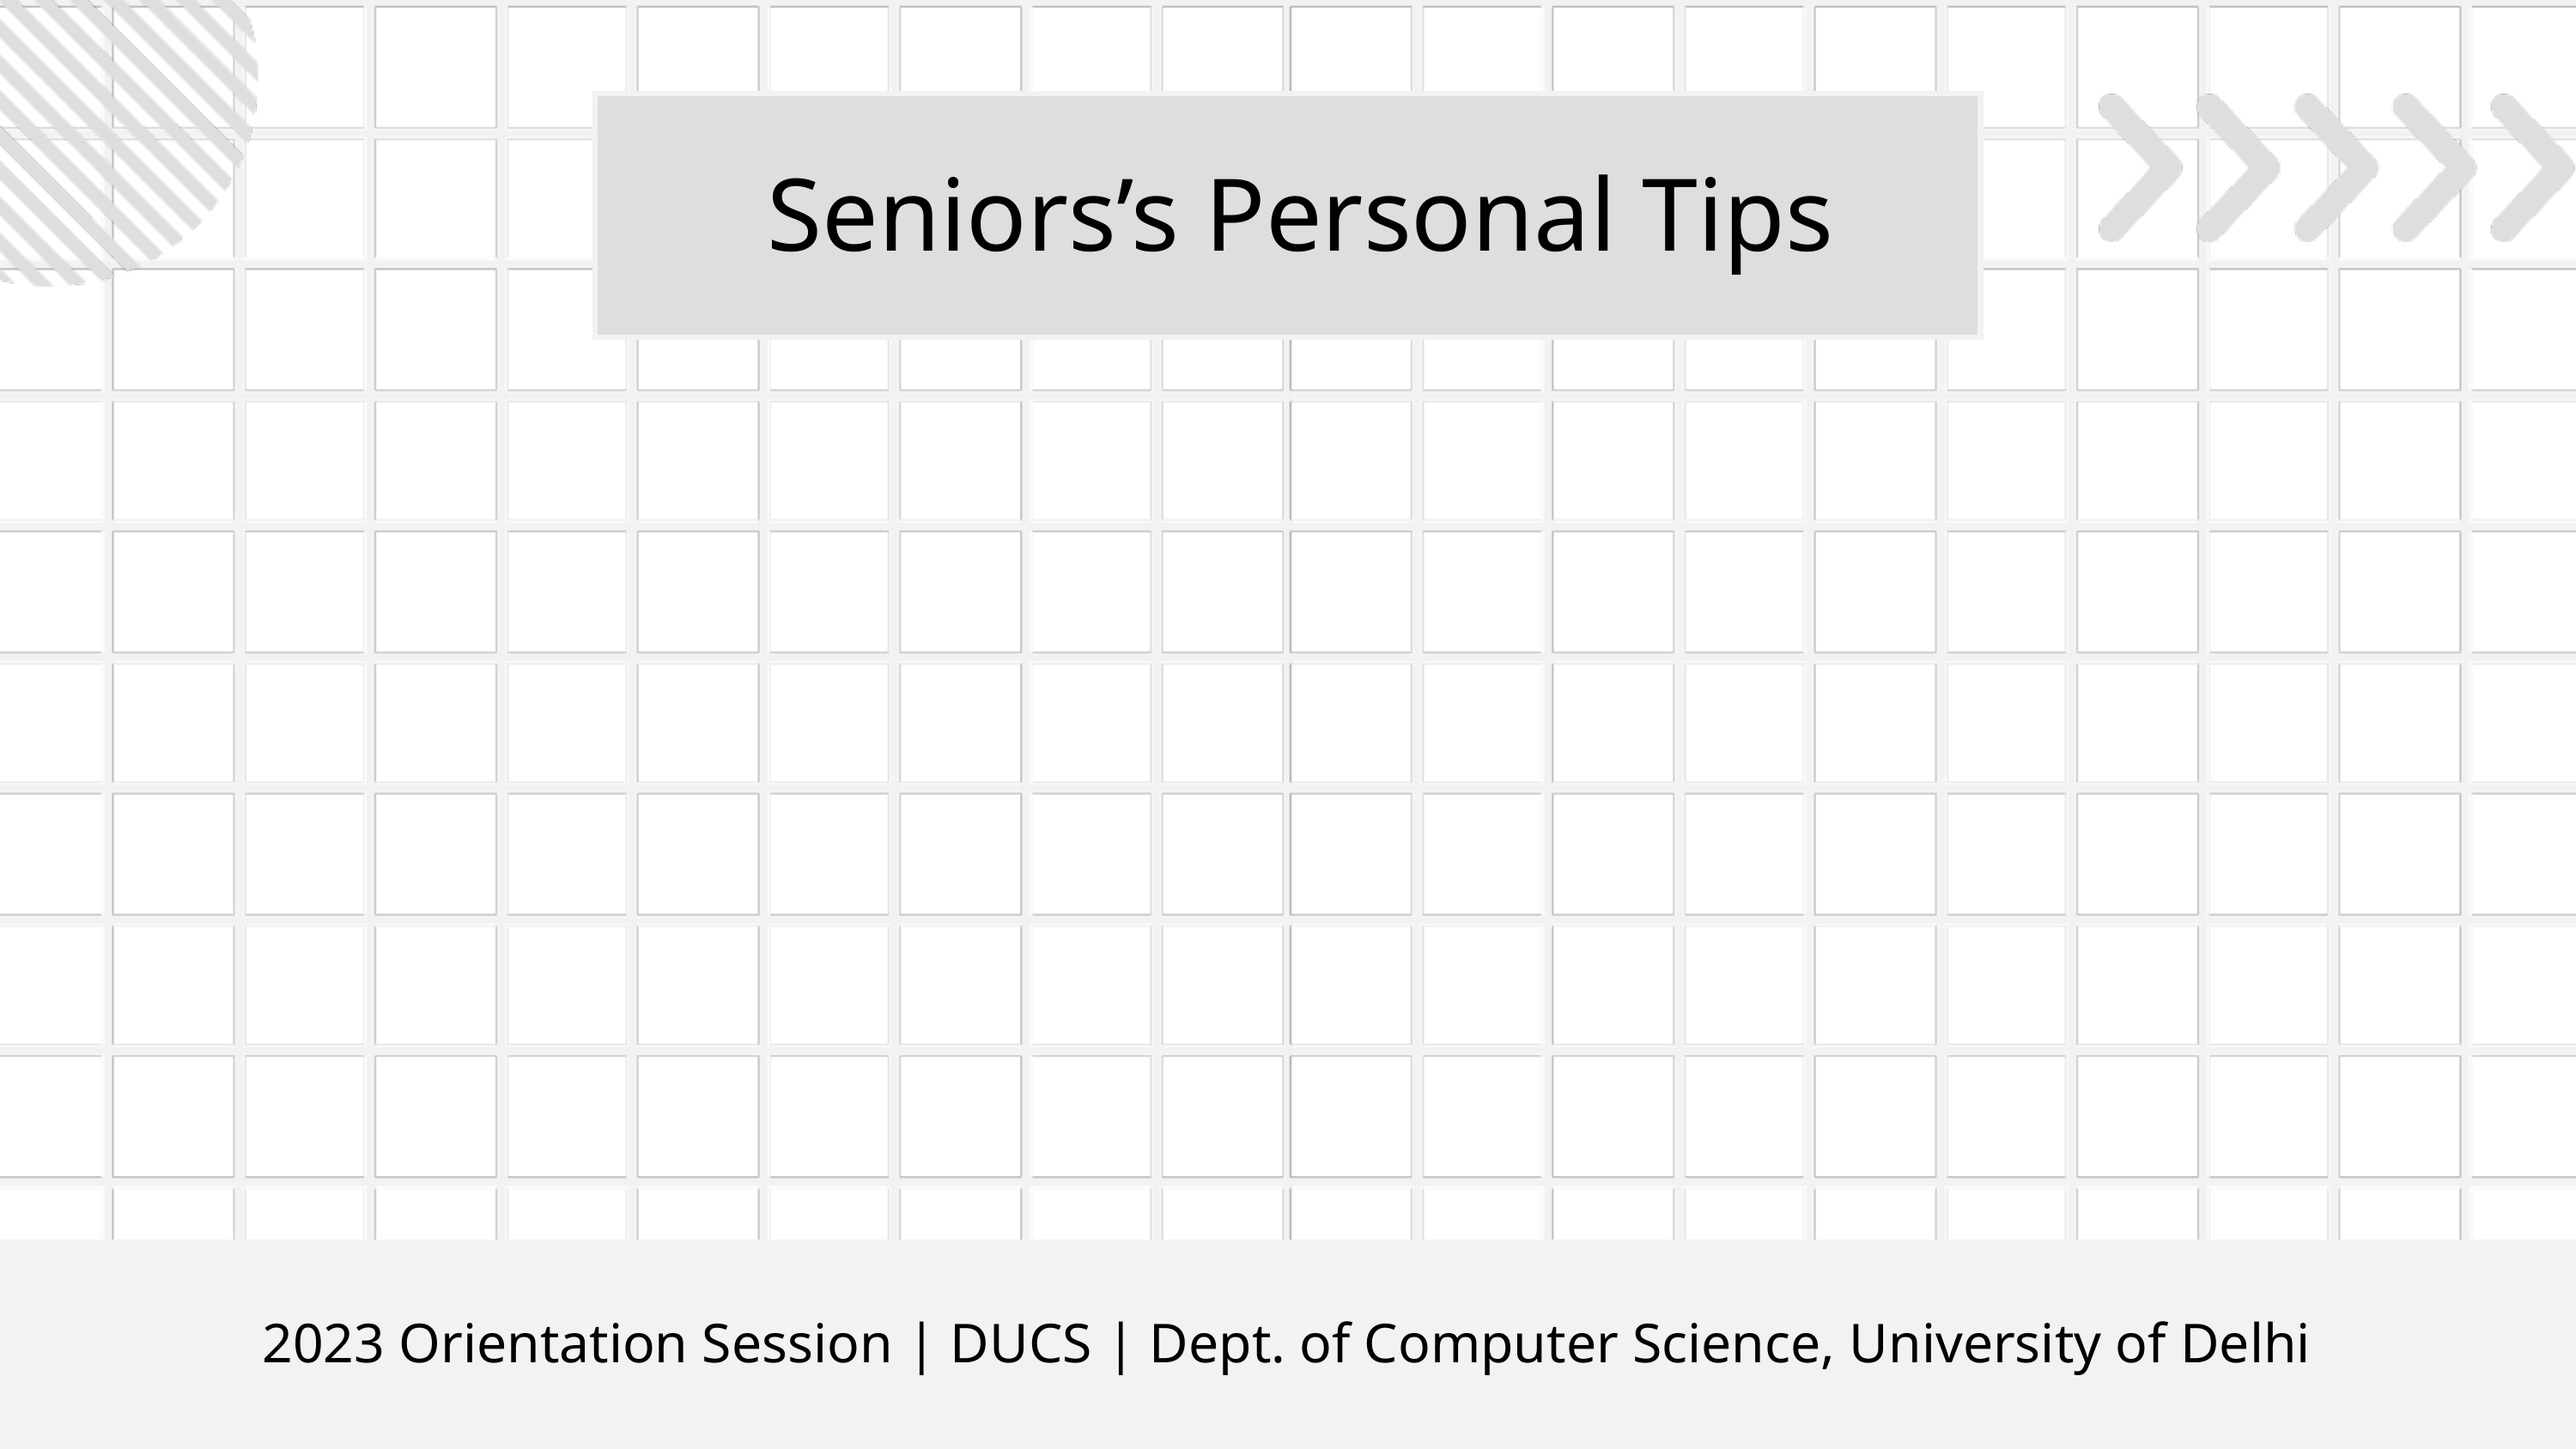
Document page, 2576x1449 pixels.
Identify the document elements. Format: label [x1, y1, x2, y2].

text_box [595, 93, 1981, 337]
text_box [0, 0, 2576, 1236]
text_box [0, 1239, 2576, 1449]
